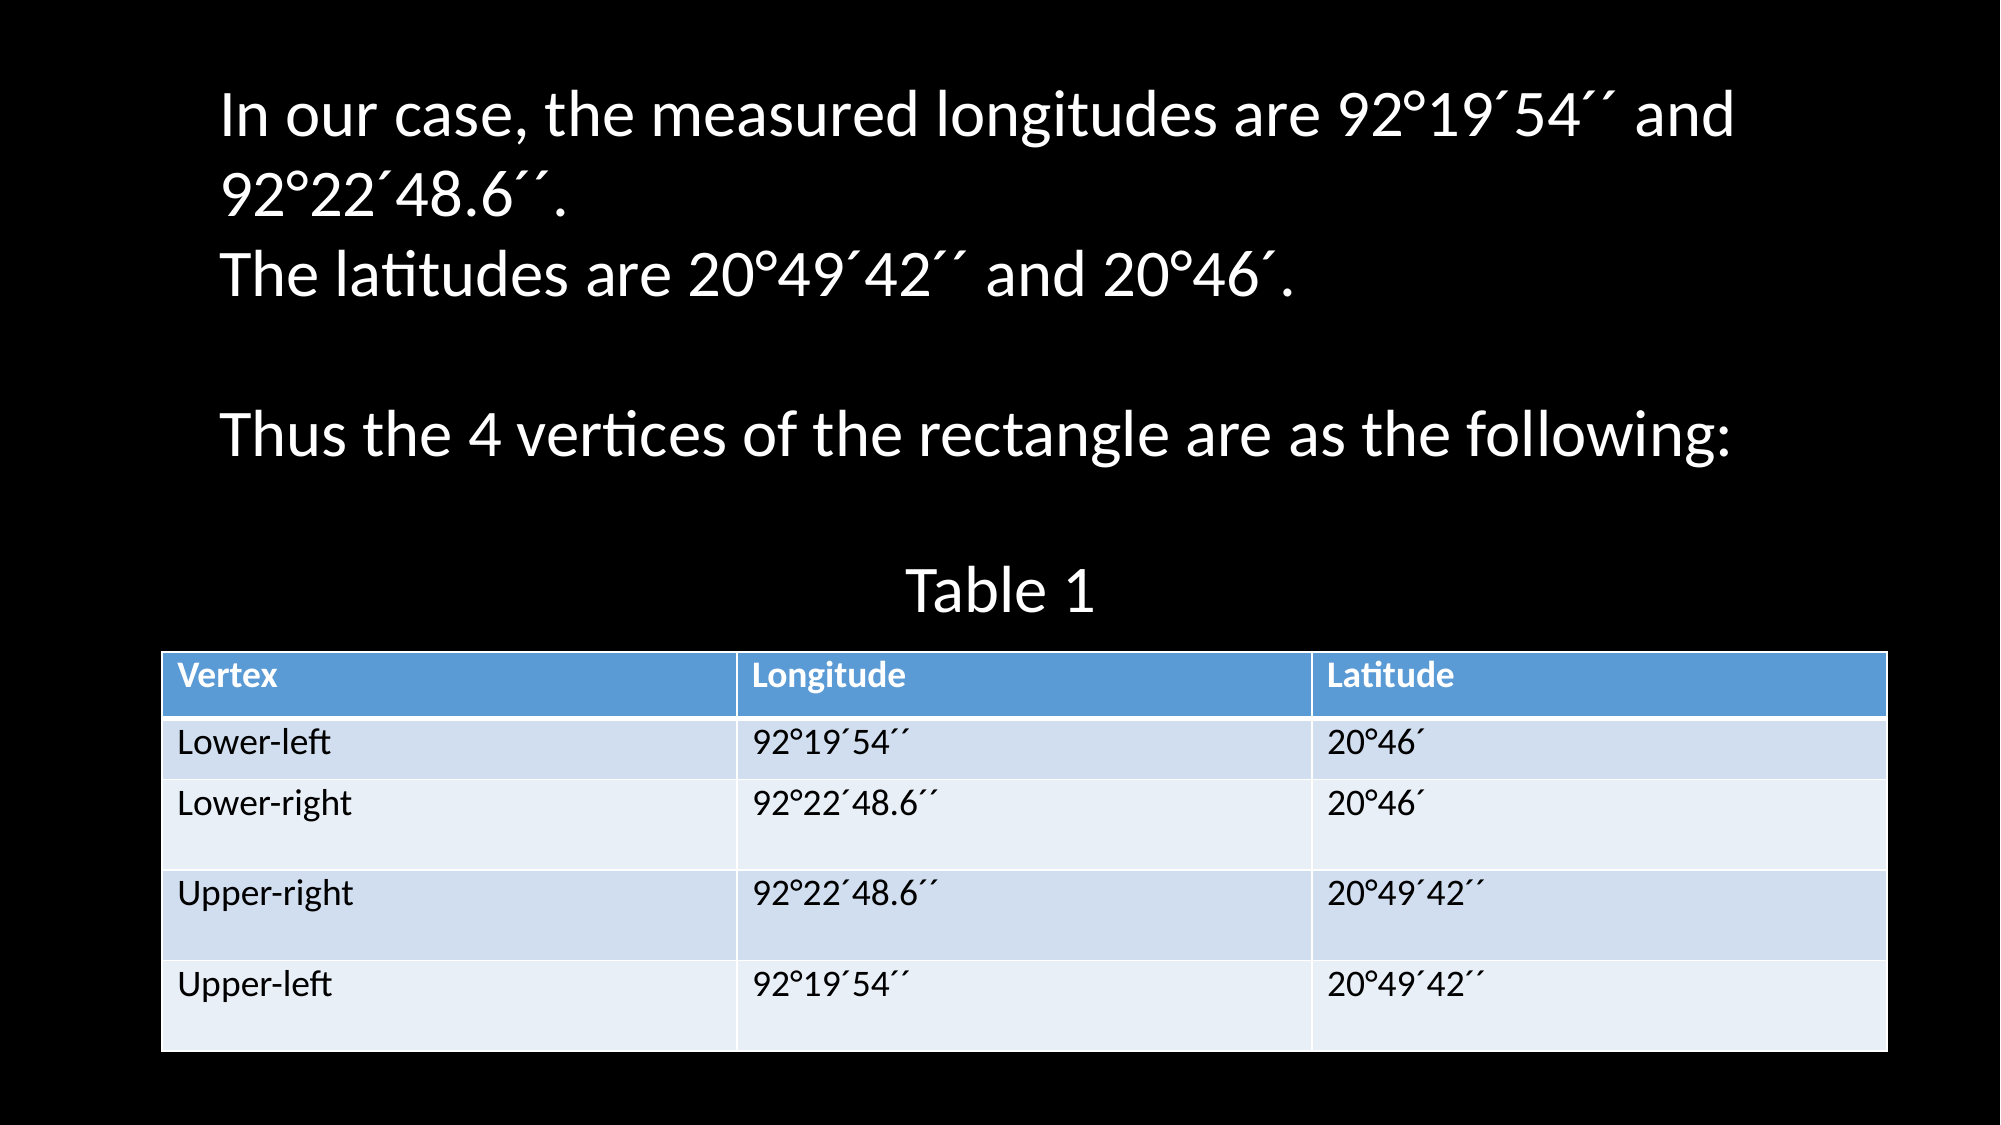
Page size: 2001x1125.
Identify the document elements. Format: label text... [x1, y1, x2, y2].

text_box Table 1 [890, 538, 1171, 634]
table_header Longitude [738, 653, 1311, 716]
table_cell 92°22´48.6´´ [738, 871, 1311, 960]
table_cell Upper-left [163, 961, 736, 1050]
table_cell 20°46´ [1313, 780, 1886, 869]
table_cell 20°49´42´´ [1313, 871, 1886, 960]
table_cell Lower-right [163, 780, 736, 869]
table_cell 20°49´42´´ [1313, 961, 1886, 1050]
table_cell 92°22´48.6´´ [738, 780, 1311, 869]
table_header Latitude [1313, 653, 1886, 716]
table_cell 92°19´54´´ [738, 961, 1311, 1050]
table_cell 20°46´ [1313, 721, 1886, 779]
text_box In our case, the measured longitudes are 92°19´54´´ and 92°22´48.6´´. The latitudes are 20°49´42´´ and 20°46´. Thus the 4 vertices of the rectangle are as the following: [204, 62, 1914, 478]
table_header Vertex [163, 653, 736, 716]
table_cell Upper-right [163, 871, 736, 960]
table_cell Lower-left [163, 721, 736, 779]
table_cell 92°19´54´´ [738, 721, 1311, 779]
